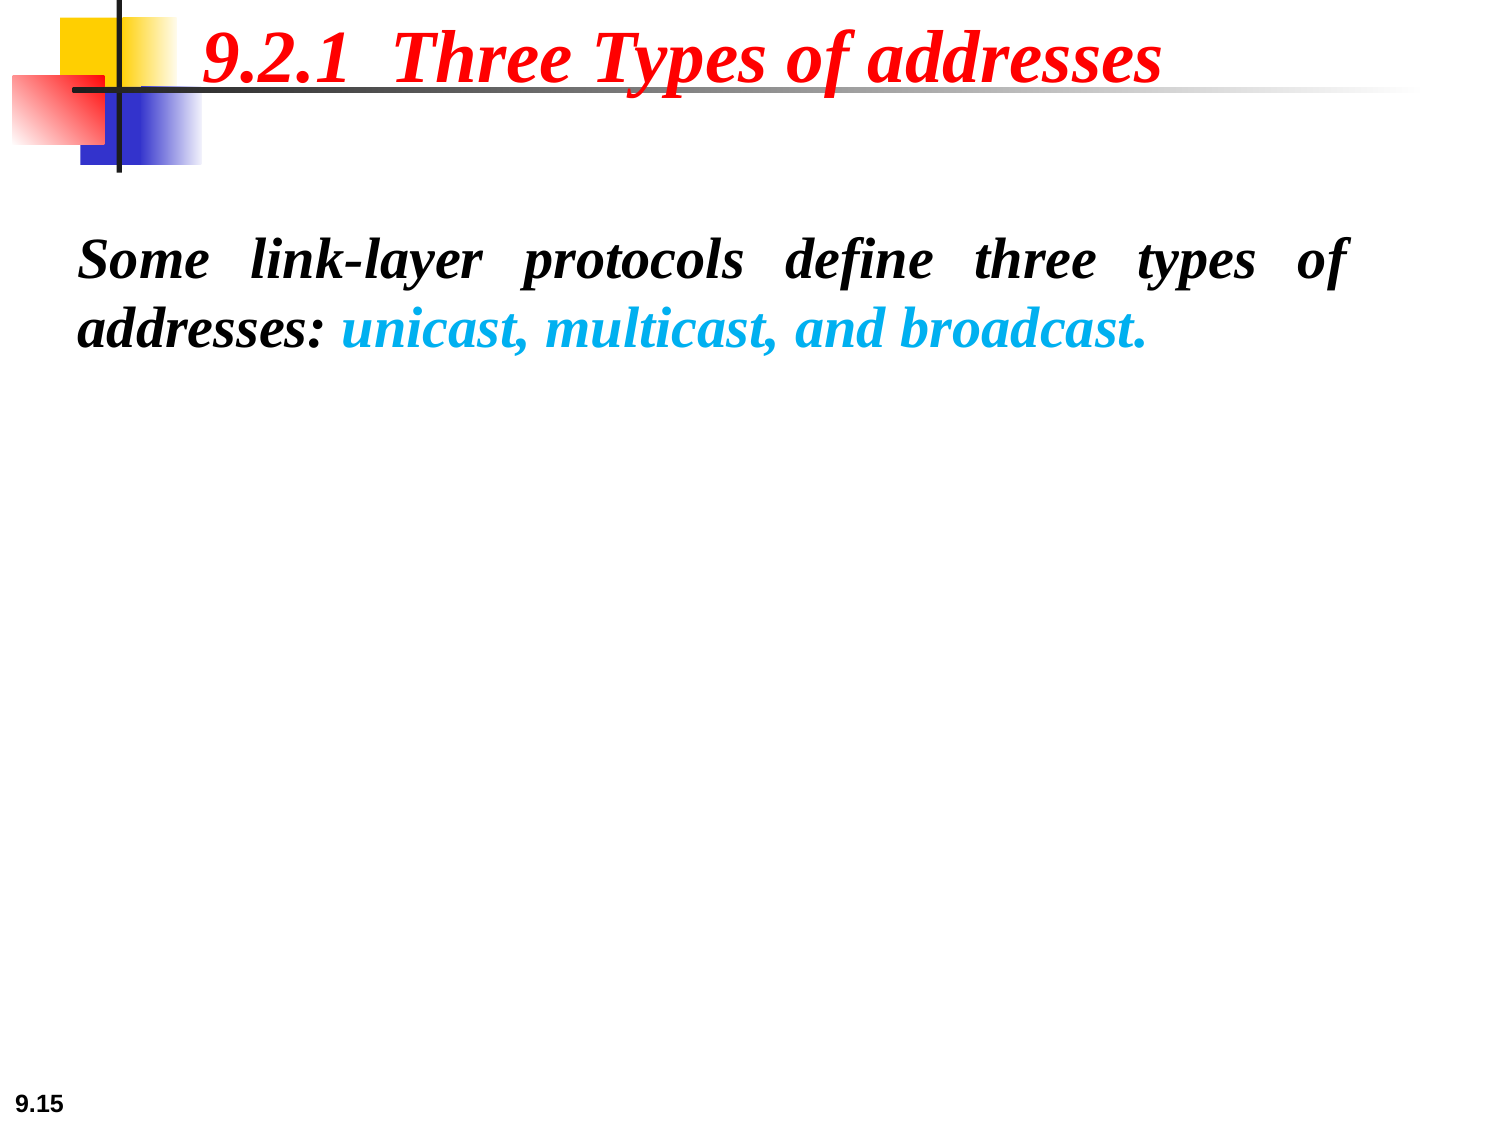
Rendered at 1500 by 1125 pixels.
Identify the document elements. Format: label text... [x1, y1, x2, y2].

text_box [1183, 87, 1423, 93]
text_box [80, 93, 116, 165]
text_box [116, 93, 122, 173]
text_box Some link-layer protocols define three types of addresses: unicast, multicast, and broadcast. [62, 212, 1363, 368]
text_box 9.2.1 Three Types of addresses [187, 0, 1183, 105]
text_box [122, 17, 177, 86]
text_box [72, 87, 187, 93]
text_box [60, 17, 116, 86]
text_box [12, 75, 105, 145]
text_box [122, 93, 141, 165]
text_box [116, 0, 122, 87]
text_box [141, 93, 202, 165]
text_box 9.15 [0, 1049, 313, 1125]
